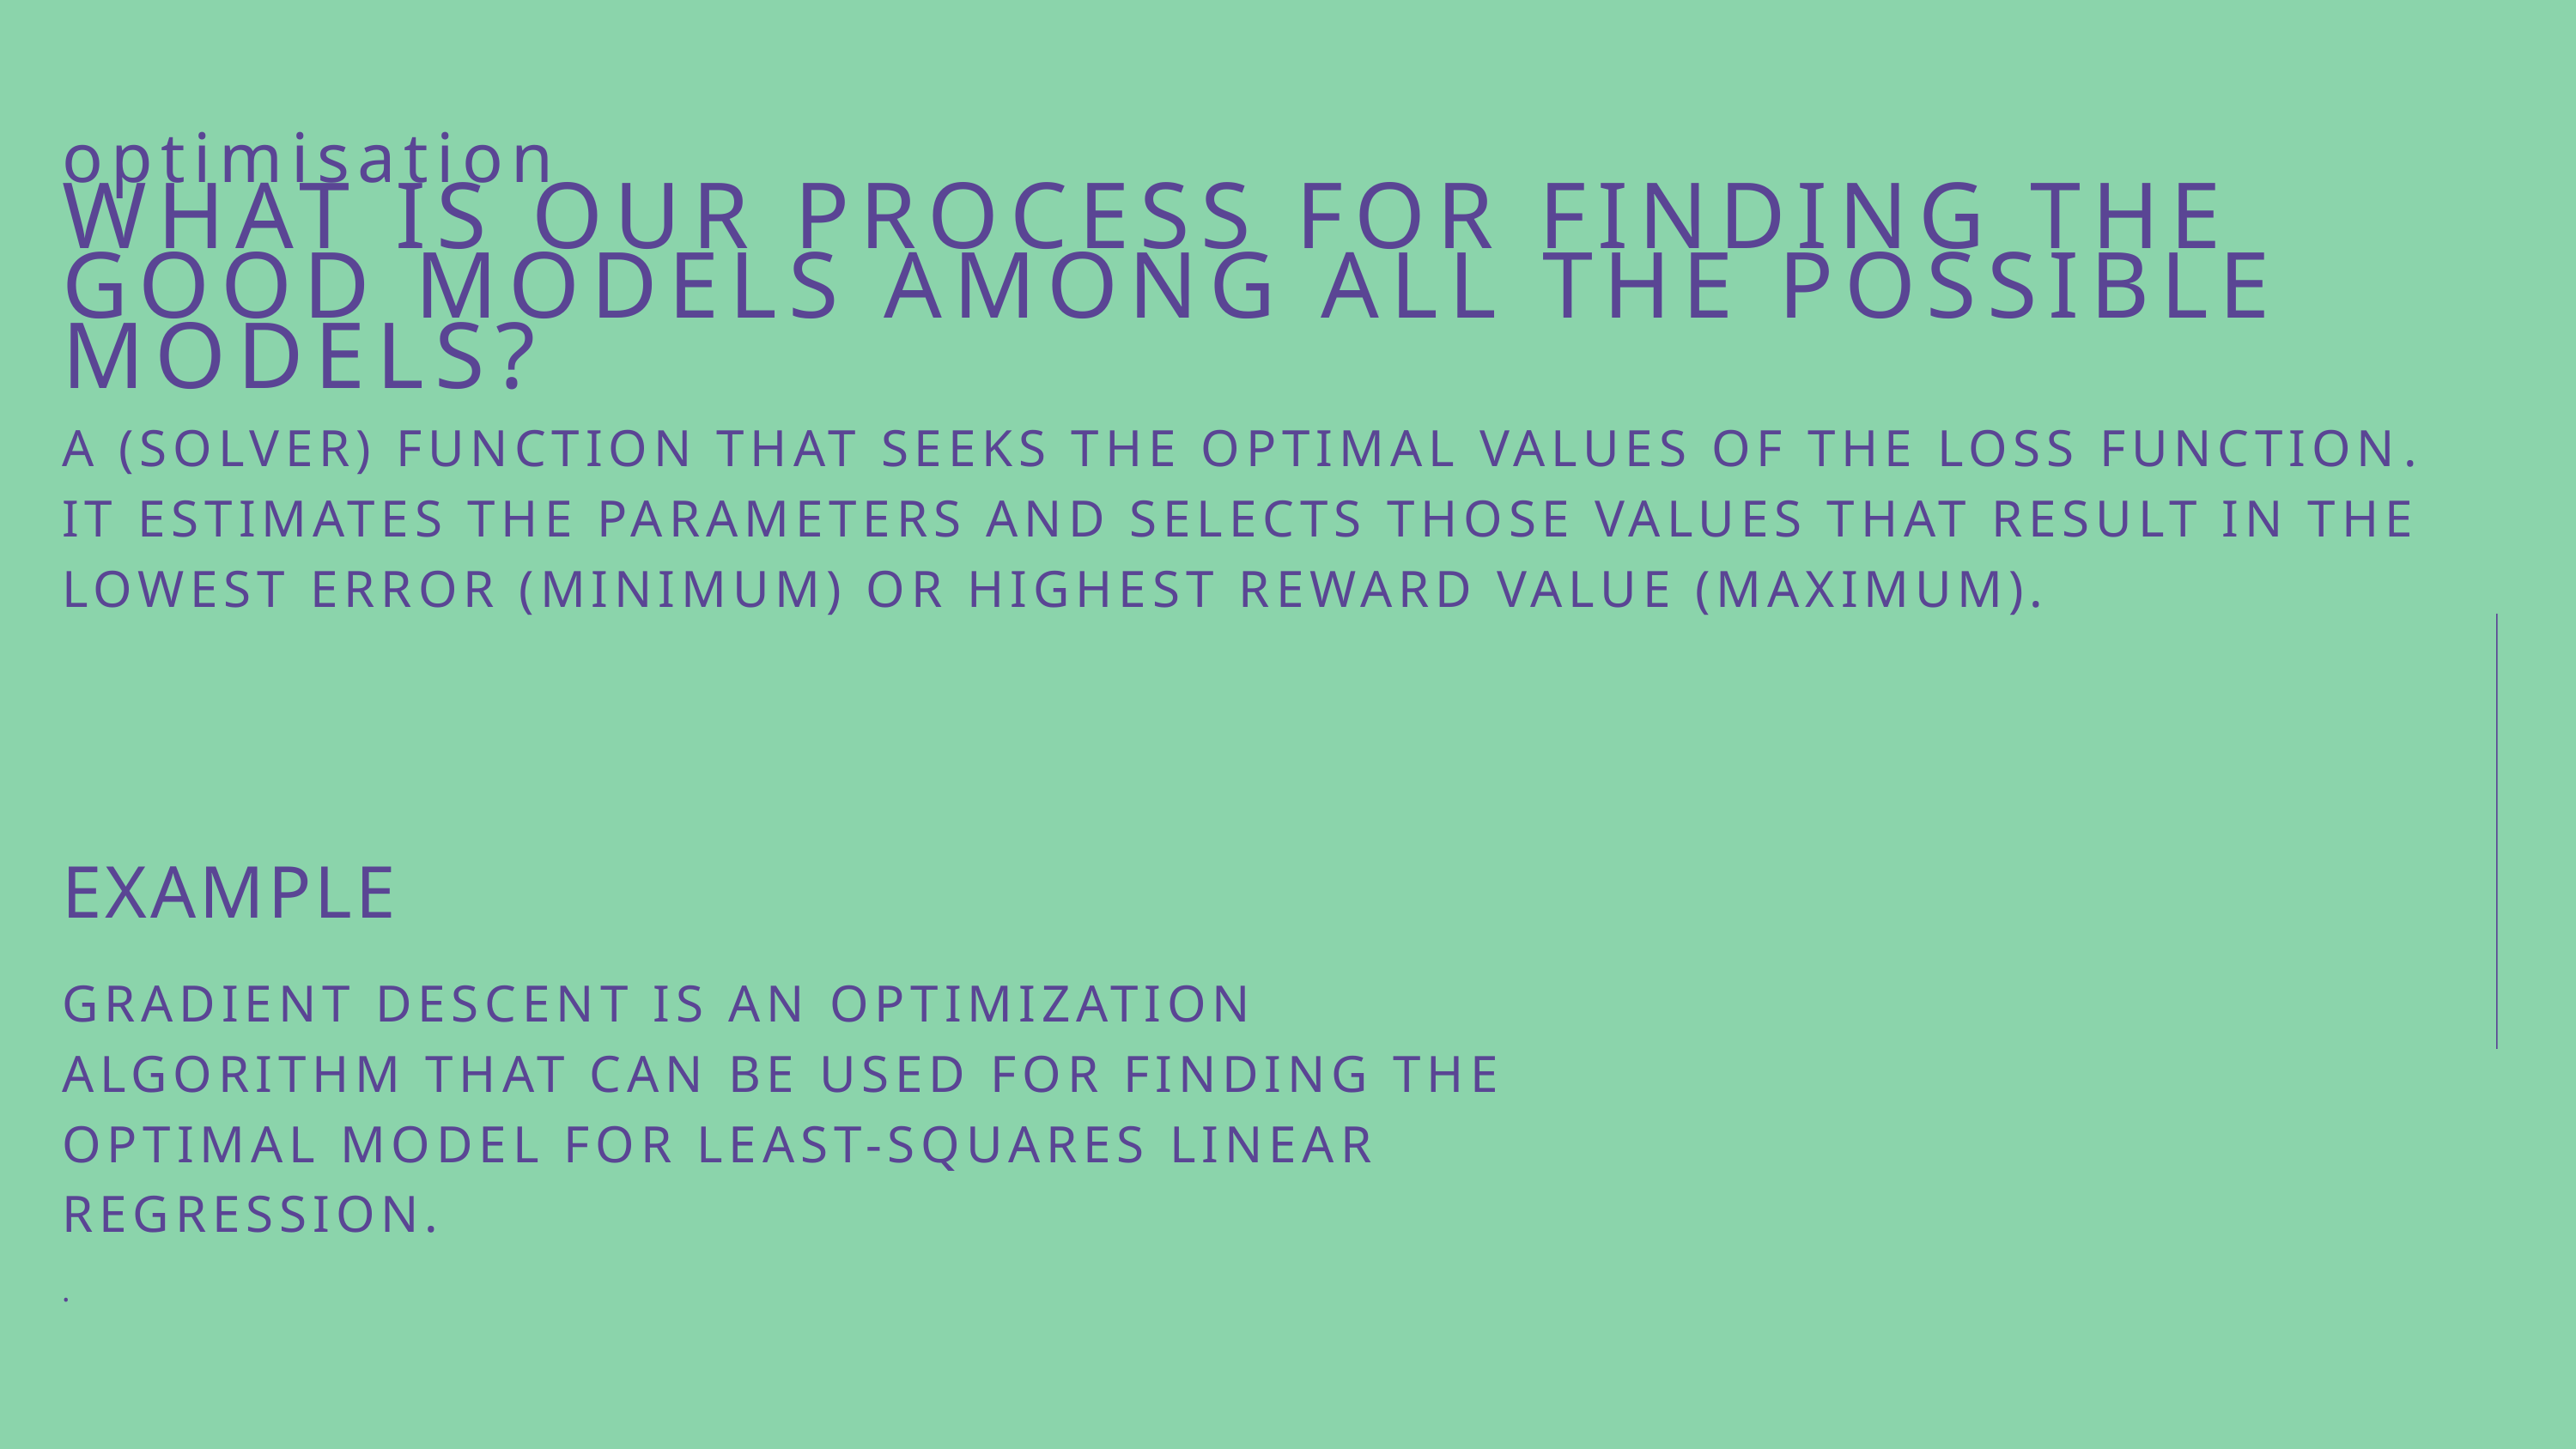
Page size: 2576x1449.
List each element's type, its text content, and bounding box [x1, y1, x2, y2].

text_box optimisation WHAT IS OUR PROCESS FOR FINDING THE GOOD MODELS AMONG ALL THE POSSIBLE MODELS? A (SOLVER) FUNCTION THAT SEEKS THE OPTIMAL VALUES OF THE LOSS FUNCTION. IT ESTIMATES THE PARAMETERS AND SELECTS THOSE VALUES THAT RESULT IN THE LOWEST ERROR (MINIMUM) OR HIGHEST REWARD VALUE (MAXIMUM). [62, 88, 2470, 818]
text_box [61, 850, 1760, 1304]
